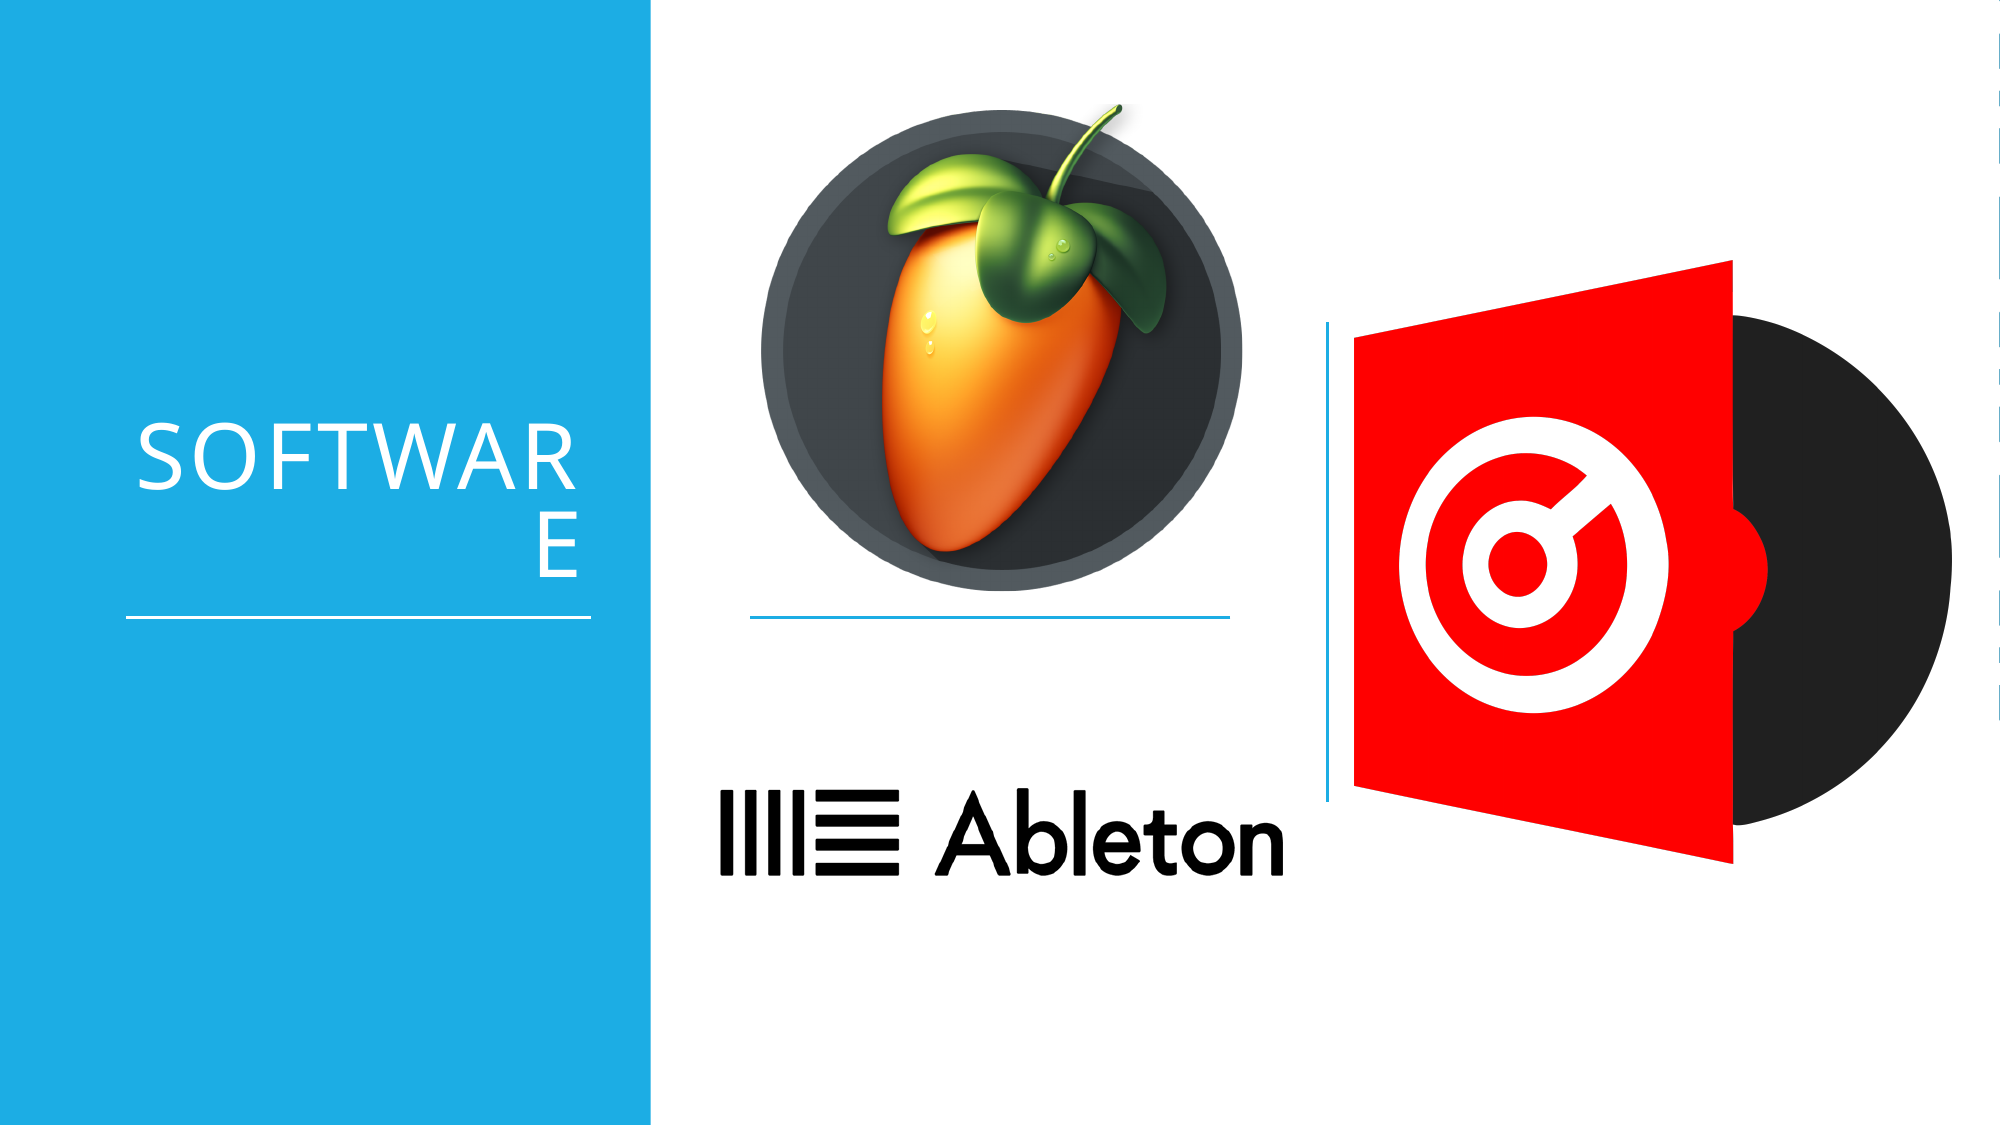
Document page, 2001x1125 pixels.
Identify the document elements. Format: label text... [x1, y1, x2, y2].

picture [720, 643, 1283, 1019]
text_box [652, 0, 2000, 1125]
text_box [0, 0, 652, 1125]
picture [757, 104, 1245, 592]
picture [1353, 260, 1953, 864]
title software [75, 104, 598, 603]
